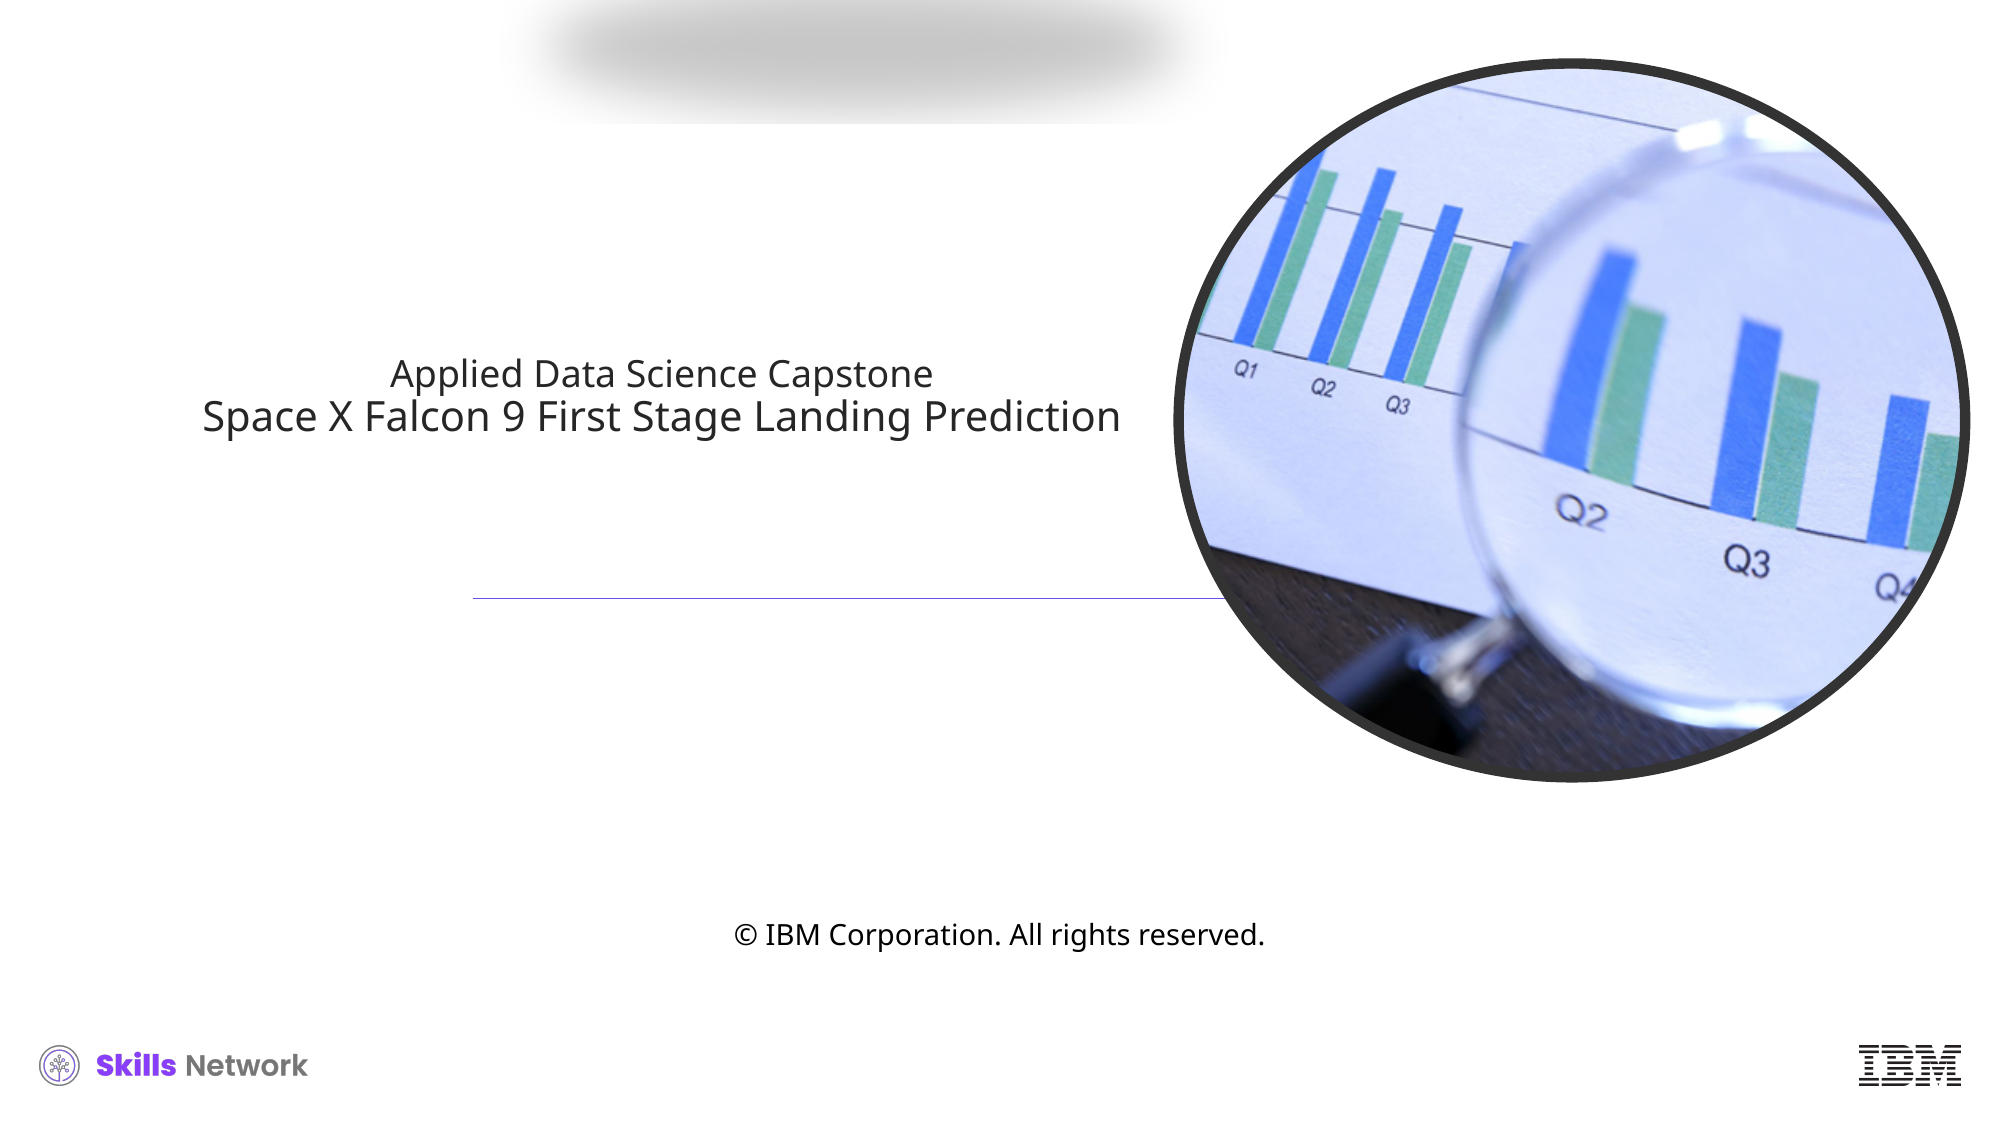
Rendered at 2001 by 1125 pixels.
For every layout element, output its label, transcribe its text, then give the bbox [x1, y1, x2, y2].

picture [39, 1045, 308, 1086]
picture [1859, 1045, 1961, 1086]
picture [1178, 63, 1966, 778]
title Applied Data Science Capstone Space X Falcon 9 First Stage Landing Prediction [0, 121, 1178, 590]
